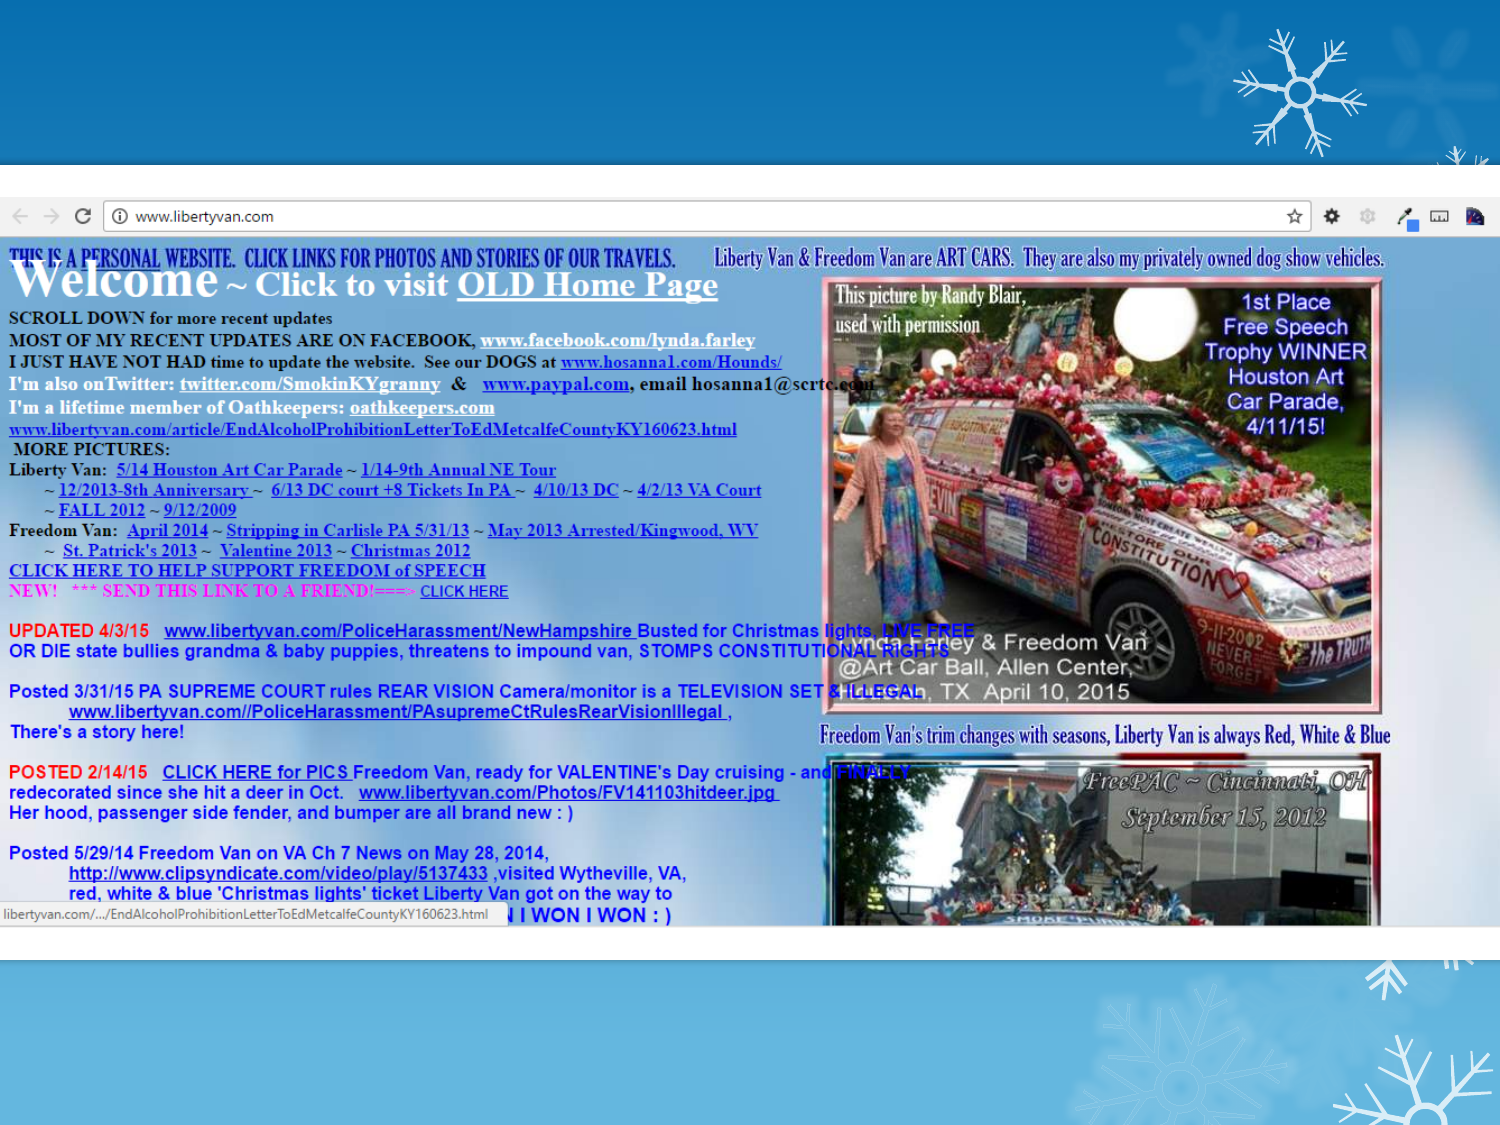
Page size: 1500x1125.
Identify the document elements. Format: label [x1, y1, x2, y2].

picture [0, 195, 1500, 929]
